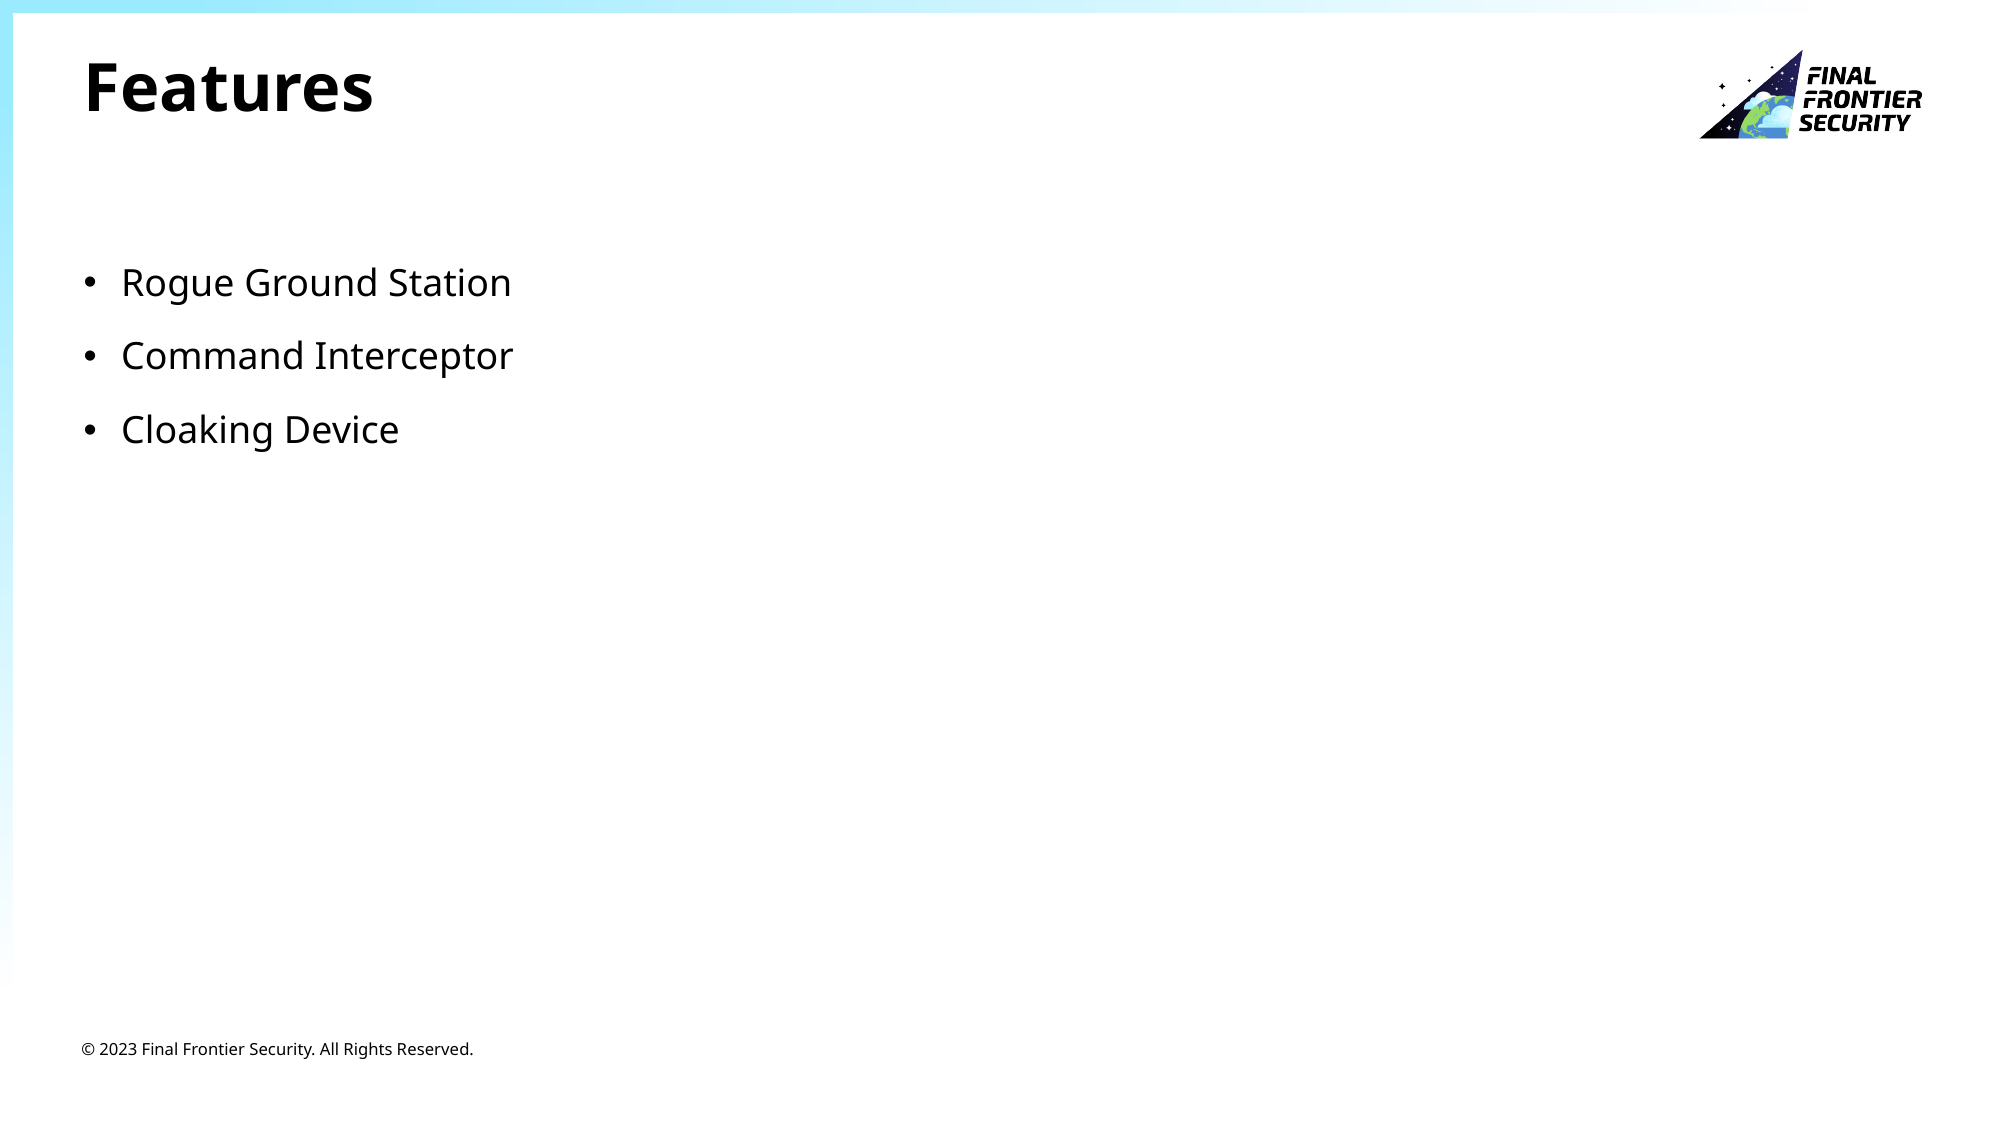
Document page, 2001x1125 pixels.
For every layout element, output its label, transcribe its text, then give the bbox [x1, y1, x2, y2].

title Features [83, 54, 1602, 220]
list Rogue Ground Station Command Interceptor Cloaking Device [83, 263, 1917, 1021]
picture [1690, 40, 1931, 148]
